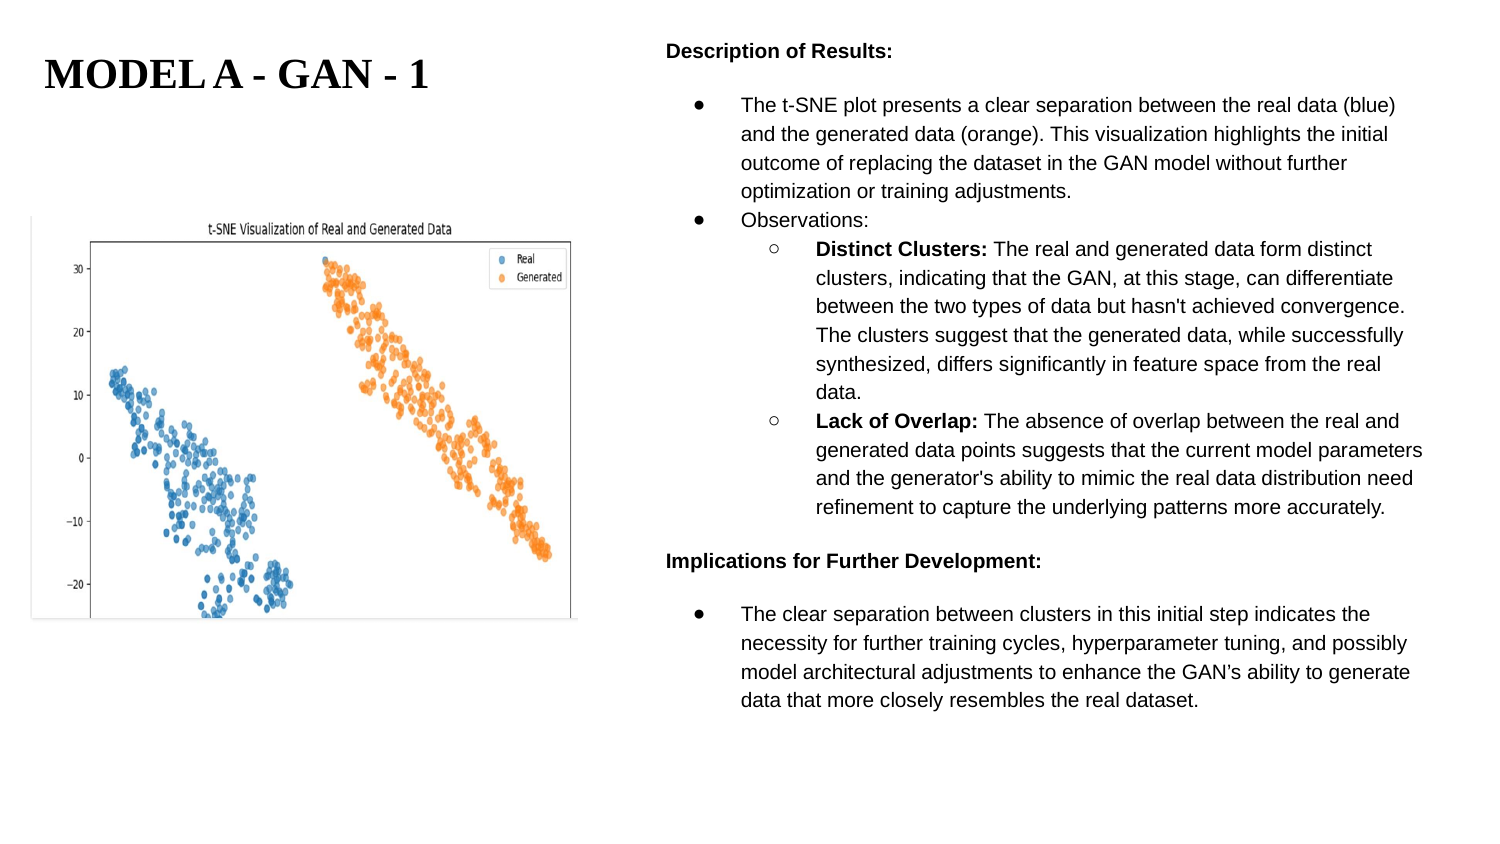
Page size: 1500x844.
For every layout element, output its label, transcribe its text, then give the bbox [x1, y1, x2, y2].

title MODEL A - GAN - 1 [29, 35, 501, 113]
text_box Description of Results: The t-SNE plot presents a clear separation between the real data (blue) and the generated data (orange). This visualization highlights the initial outcome of replacing the dataset in the GAN model without further optimization or training adjustments. Observations: Distinct Clusters: The real and generated data form distinct clusters, indicating that the GAN, at this stage, can differentiate between the two types of data but hasn't achieved convergence. The clusters suggest that the generated data, while successfully synthesized, differs significantly in feature space from the real data. Lack of Overlap: The absence of overlap between the real and generated data points suggests that the current model parameters and the generator's ability to mimic the real data distribution need refinement to capture the underlying patterns more accurately. Implications for Further Development: The clear separation between clusters in this initial step indicates the necessity for further training cycles, hyperparameter tuning, and possibly model architectural adjustments to enhance the GAN’s ability to generate data that more closely resembles the real dataset. [650, 19, 1440, 778]
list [29, 216, 582, 635]
